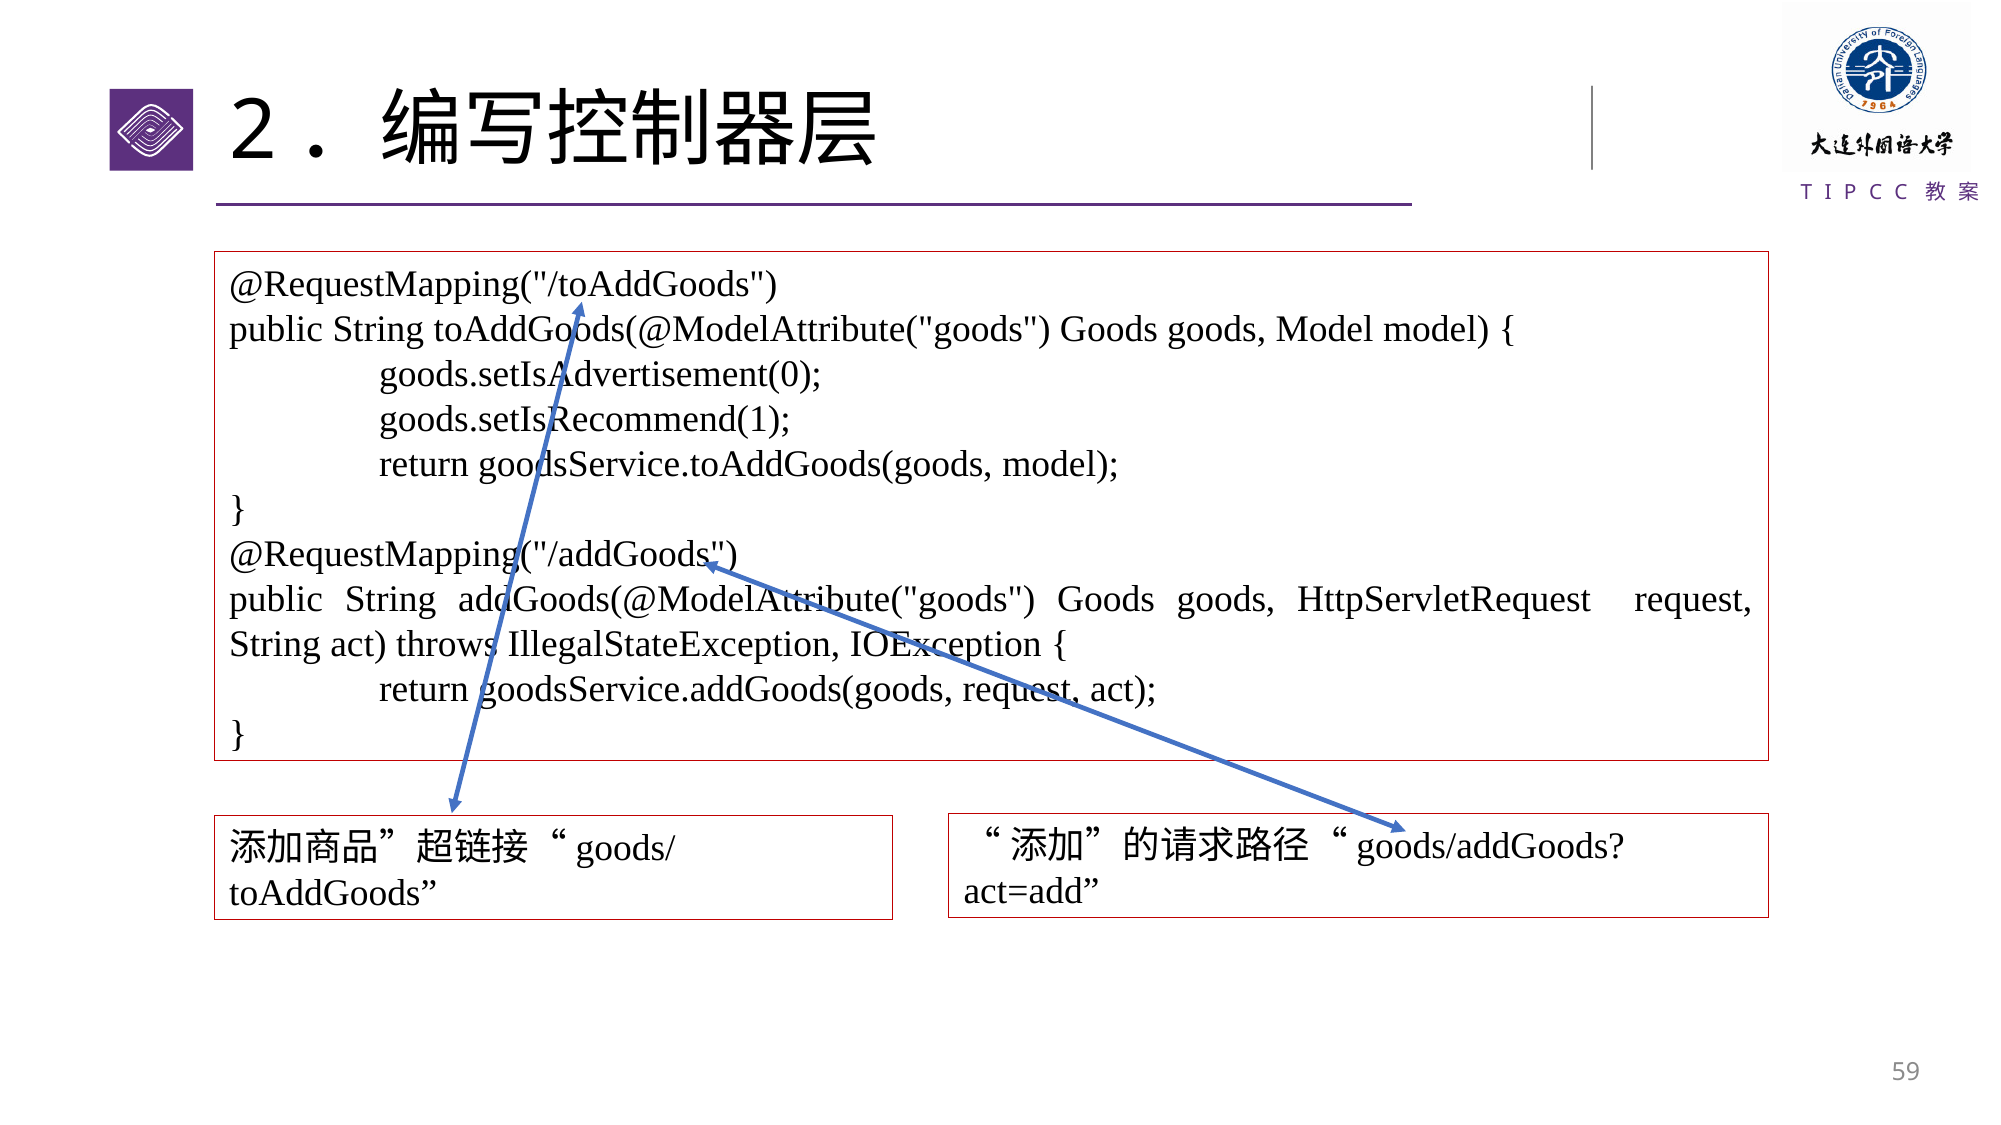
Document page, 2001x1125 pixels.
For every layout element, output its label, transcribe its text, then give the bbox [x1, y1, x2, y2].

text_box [702, 562, 1406, 832]
text_box “添加”的请求路径“goods/addGoods?act=add” [948, 813, 1769, 918]
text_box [451, 301, 582, 814]
slide_number 58 [1485, 1042, 1936, 1103]
picture [1782, 2, 1971, 172]
text_box @RequestMapping("/toAddGoods") public String toAddGoods(@ModelAttribute("goods") Goods goods, Model model) { goods.setIsAdvertisement(0); goods.setIsRecommend(1); return goodsService.toAddGoods(goods, model); } @RequestMapping("/addGoods") public String addGoods(@ModelAttribute("goods") Goods goods, HttpServletRequest request, String act) throws IllegalStateException, IOException { return goodsService.addGoods(goods, request, act); } [214, 251, 1769, 761]
title 2．编写控制器层 [214, 59, 1564, 205]
text_box 添加商品”超链接“goods/toAddGoods” [214, 815, 893, 920]
